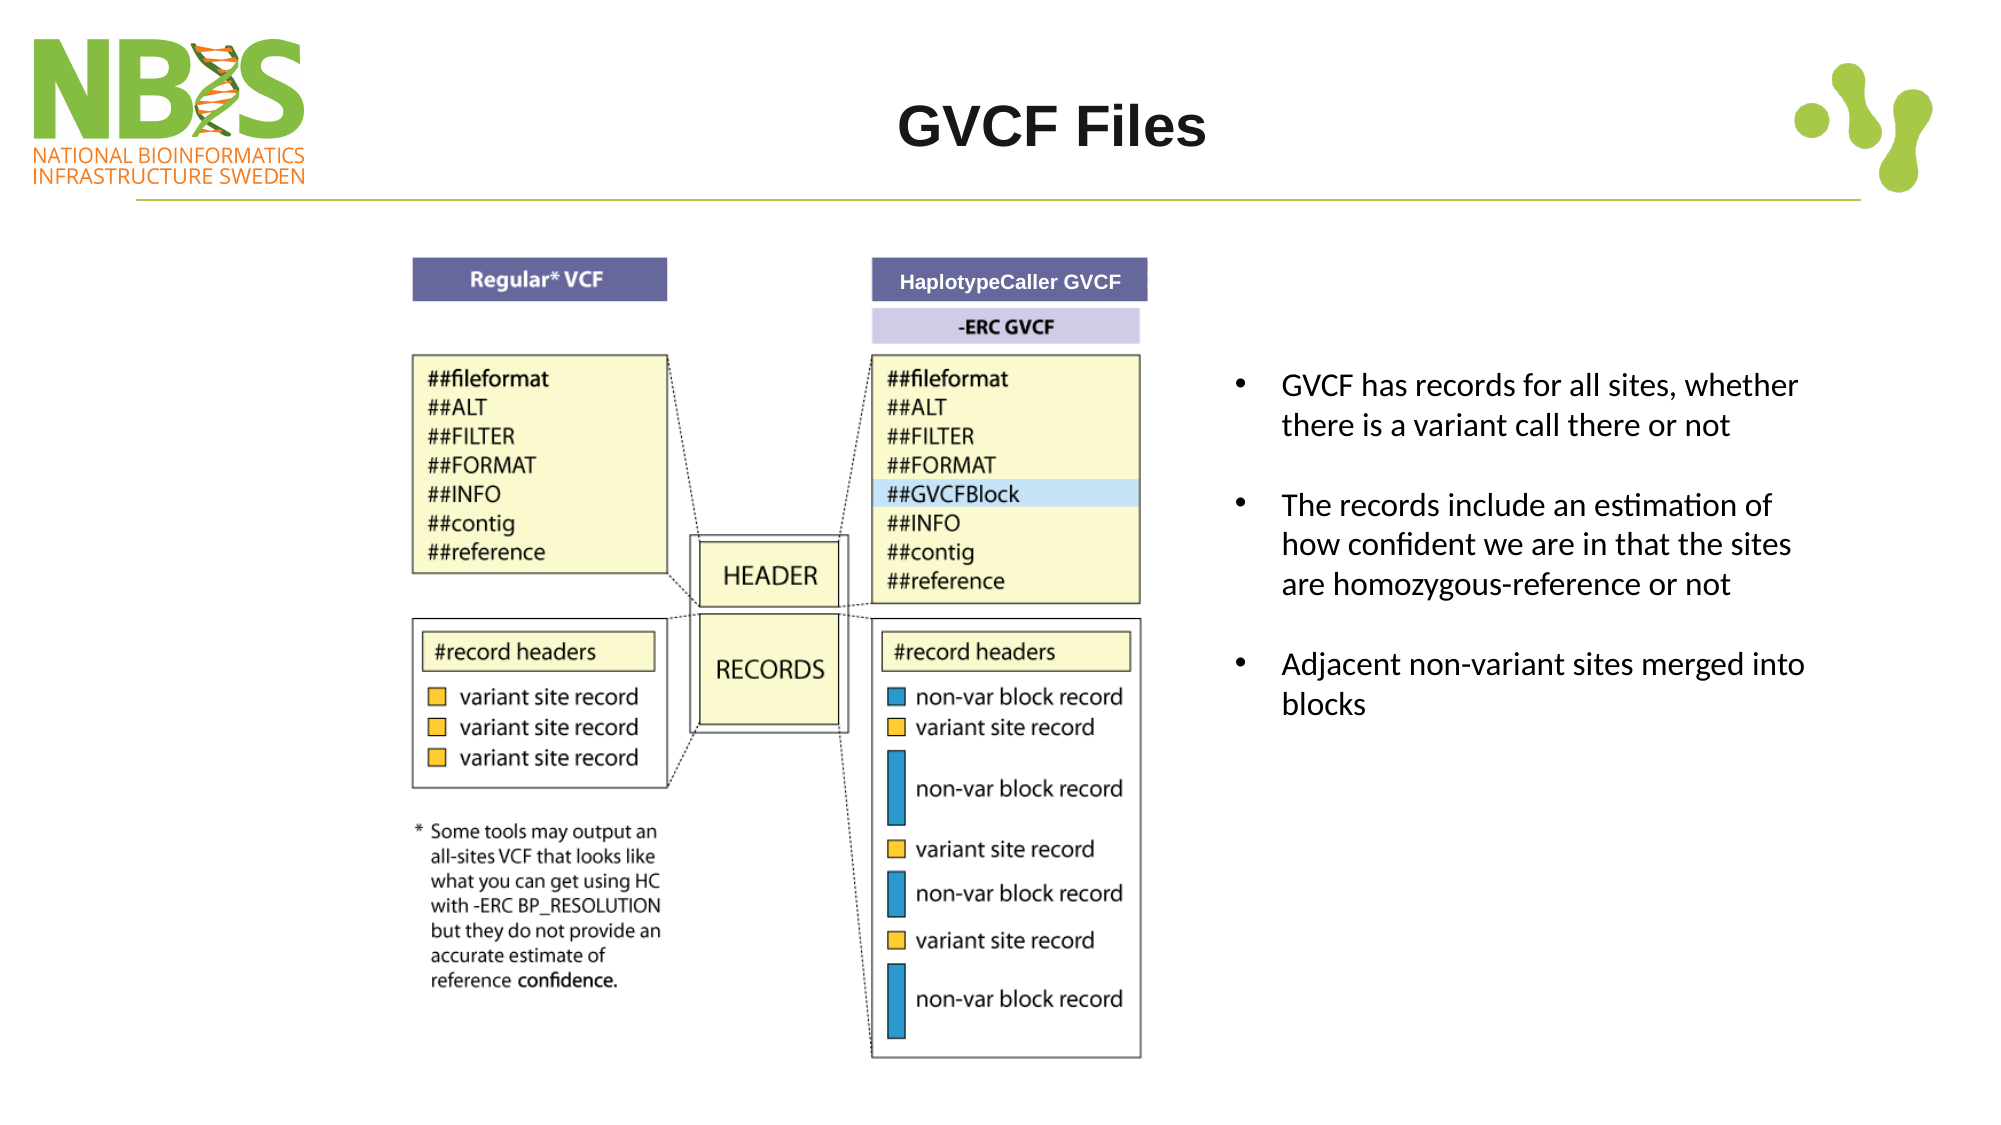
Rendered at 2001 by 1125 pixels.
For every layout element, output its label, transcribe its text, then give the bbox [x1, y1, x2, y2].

picture [391, 237, 1148, 1084]
title GVCF Files [404, 59, 1703, 197]
picture [34, 39, 304, 184]
text_box GVCF has records for all sites, whether there is a variant call there or not The records include an estimation of how confident we are in that the sites are homozygous-reference or not Adjacent non-variant sites merged into blocks [1220, 355, 1840, 730]
picture [1790, 59, 1935, 196]
